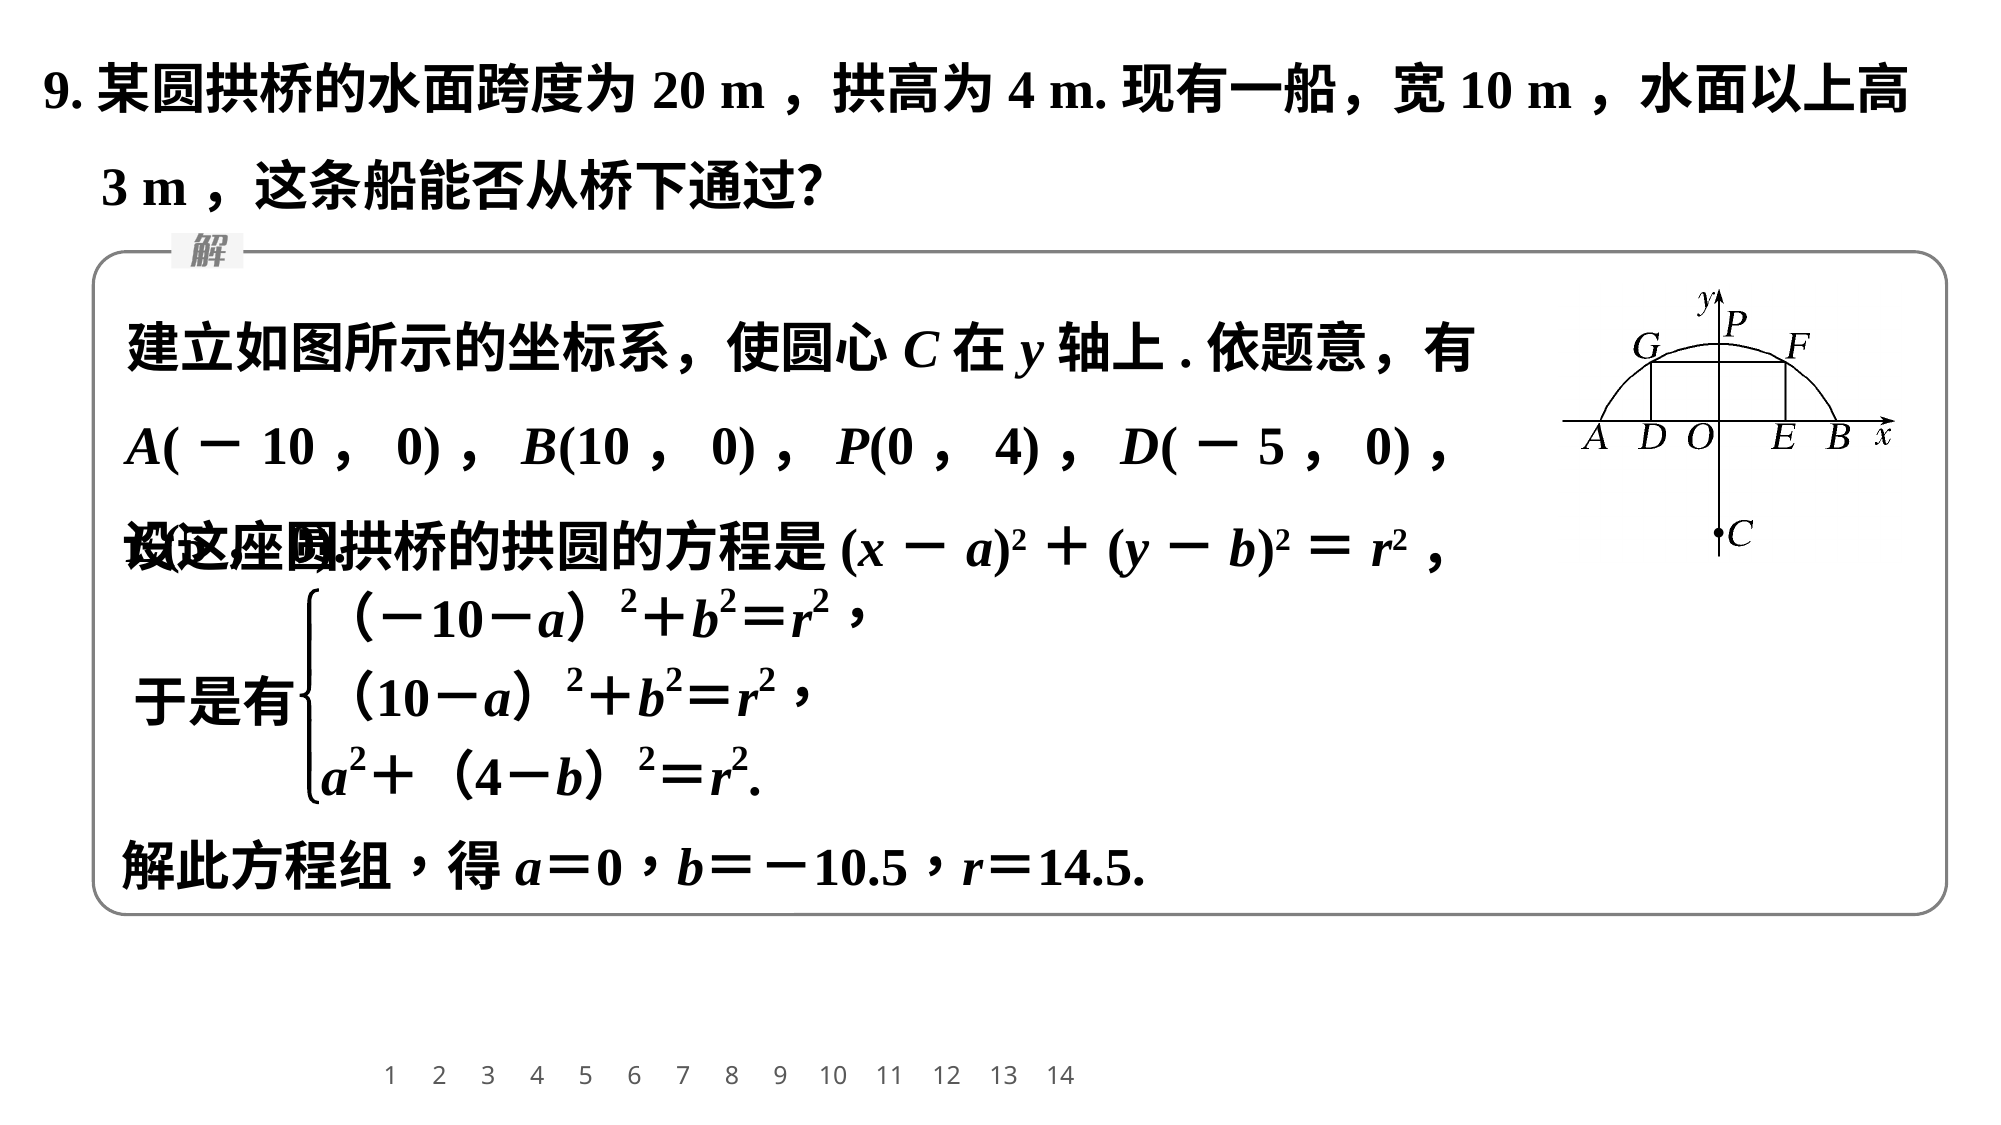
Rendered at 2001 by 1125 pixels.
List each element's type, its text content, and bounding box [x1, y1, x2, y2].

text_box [121, 818, 2000, 915]
text_box 9.某圆拱桥的水面跨度为20 m，拱高为4 m.现有一船，宽10 m，水面以上高3 m，这条船能否从桥下通过？ [28, 14, 1939, 224]
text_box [133, 583, 2000, 811]
picture [1558, 283, 1902, 563]
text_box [93, 233, 1947, 915]
